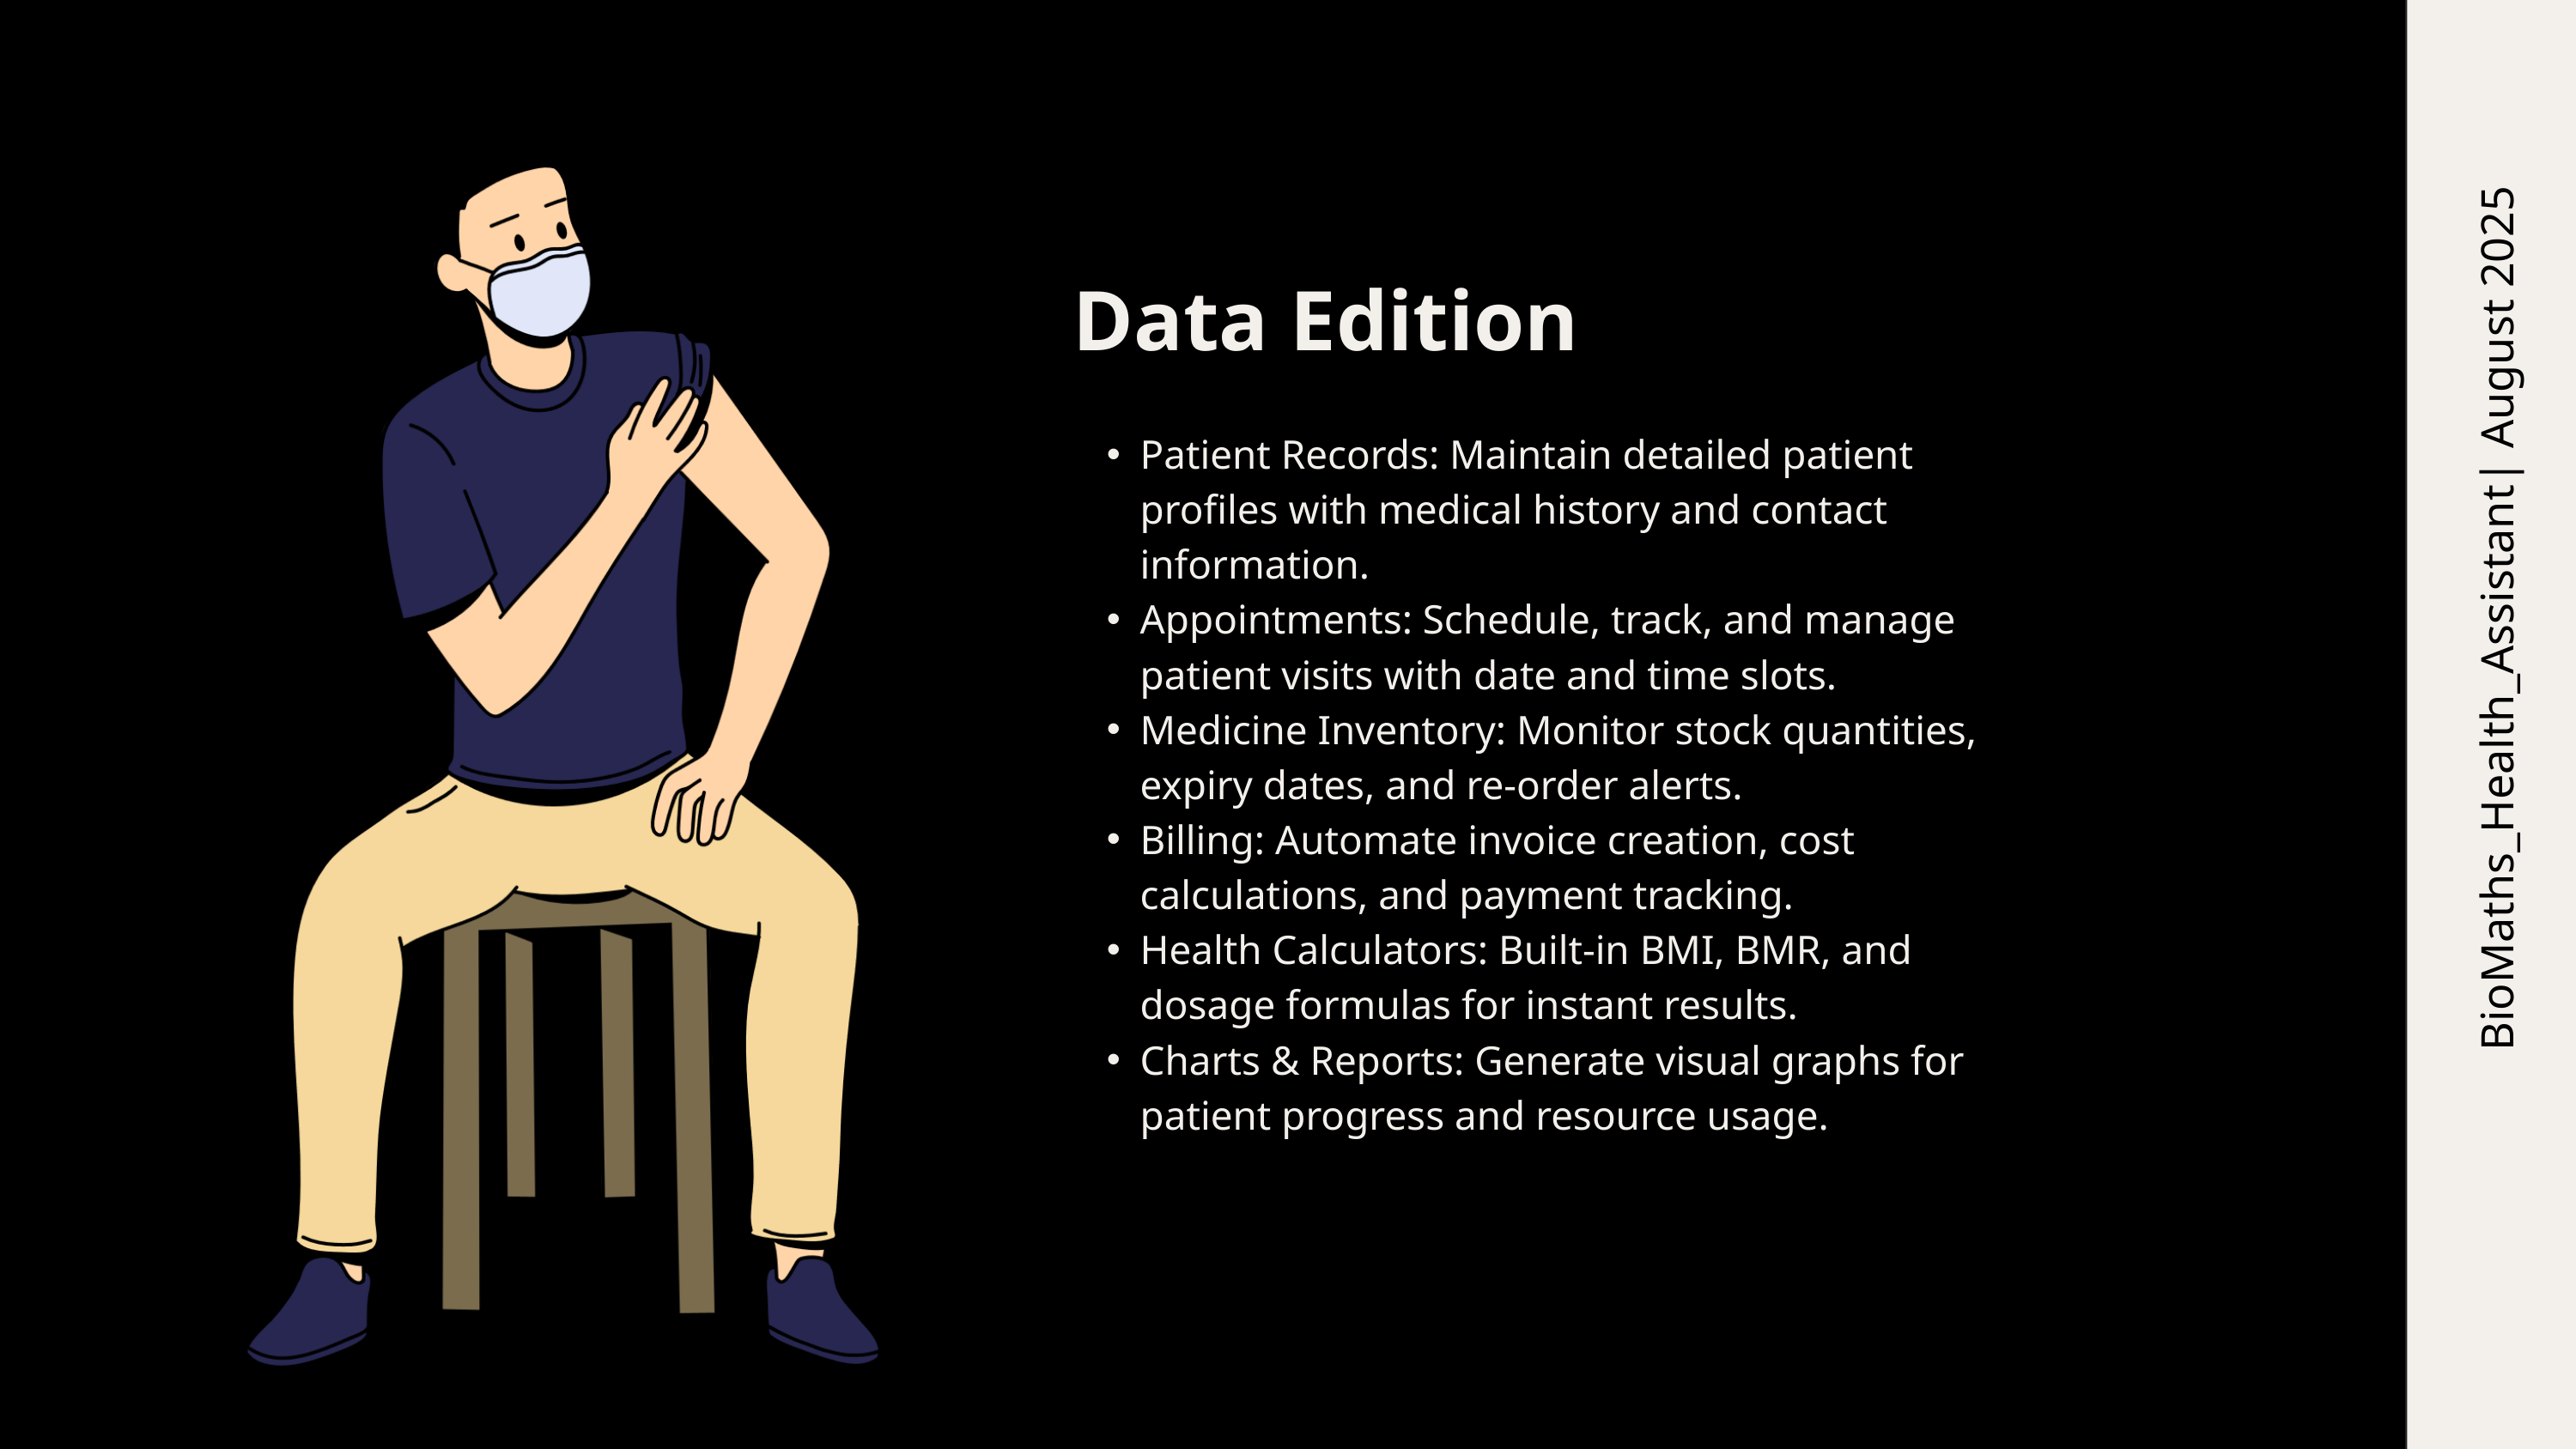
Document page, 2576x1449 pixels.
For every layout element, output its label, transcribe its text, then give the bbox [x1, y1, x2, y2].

text_box Data Edition [1072, 252, 2041, 367]
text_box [2404, 0, 2576, 1449]
text_box [242, 83, 886, 1370]
text_box Patient Records: Maintain detailed patient profiles with medical history and contact information. Appointments: Schedule, track, and manage patient visits with date and time slots. Medicine Inventory: Monitor stock quantities, expiry dates, and re-order alerts. Billing: Automate invoice creation, cost calculations, and payment tracking. Health Calculators: Built-in BMI, BMR, and dosage formulas for instant results. Charts & Reports: Generate visual graphs for patient progress and resource usage. [1072, 421, 1981, 1358]
